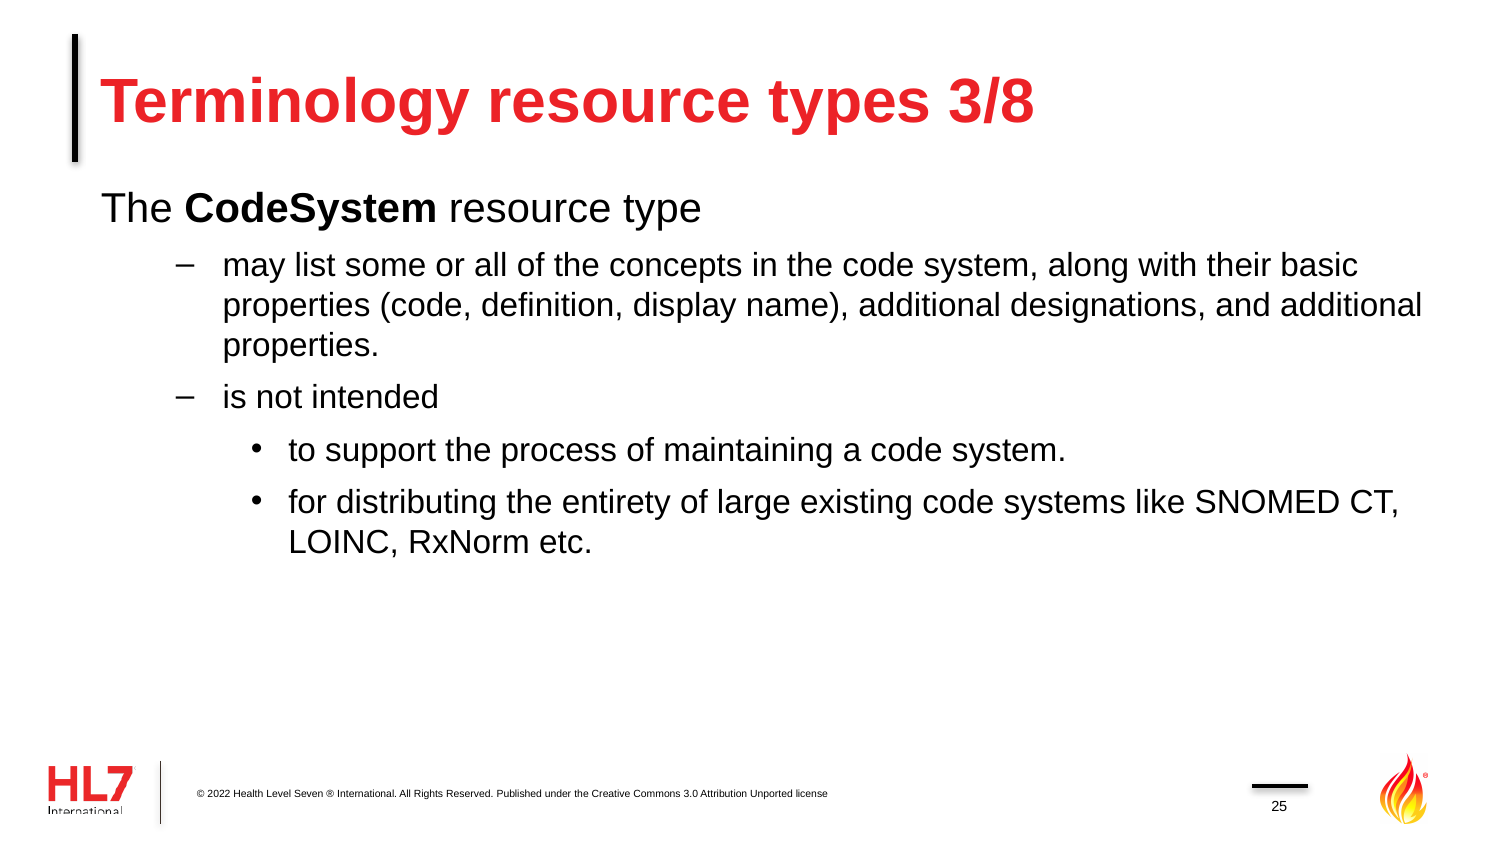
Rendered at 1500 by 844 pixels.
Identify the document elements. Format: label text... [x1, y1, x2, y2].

picture [1380, 765, 1428, 824]
footer © 2022 Health Level Seven ® International. All Rights Reserved. Published under the Creative Commons 3.0 Attribution Unported license [196, 786, 941, 813]
slide_number 25 [1257, 788, 1302, 815]
title Terminology resource types 3/8 [100, 33, 1451, 163]
list The CodeSystem resource type may list some or all of the concepts in the code system, along with their basic properties (code, definition, display name), additional designations, and additional properties. is not intended to support the process of maintaining a code system. for distributing the entirety of large existing code systems like SNOMED CT, LOINC, RxNorm etc. [100, 180, 1451, 765]
